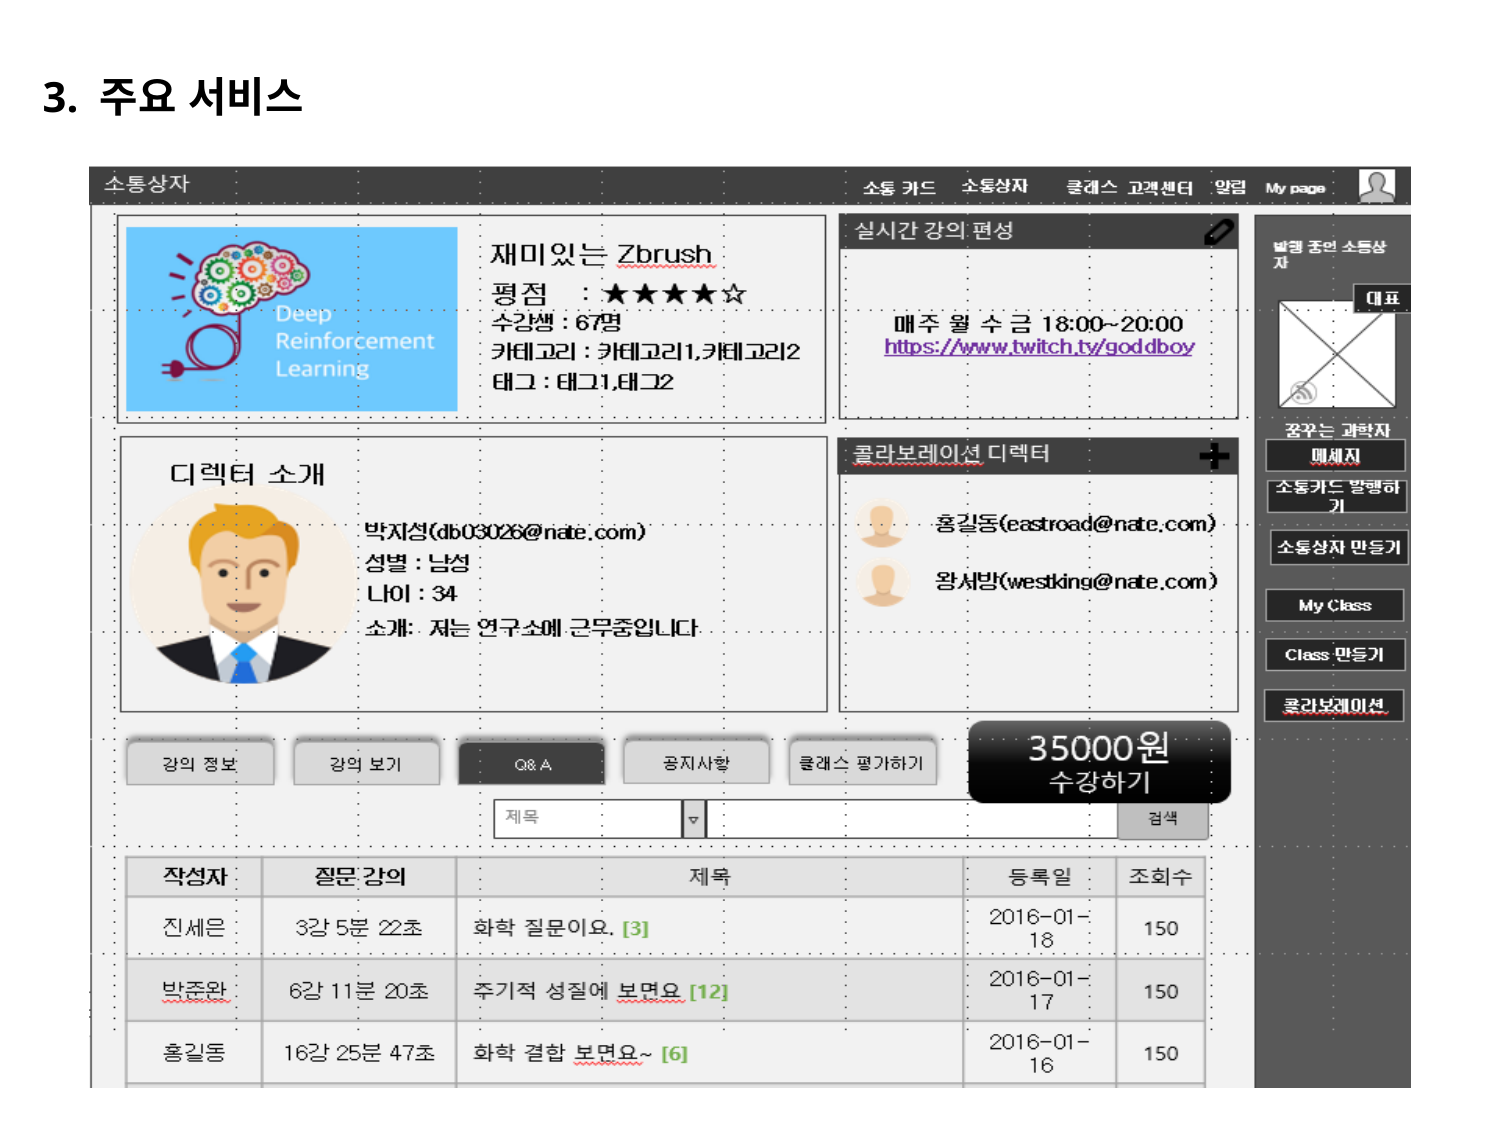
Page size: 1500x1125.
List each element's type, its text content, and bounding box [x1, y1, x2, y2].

picture [88, 164, 1411, 1088]
text_box 3. 주요 서비스 [17, 63, 988, 129]
